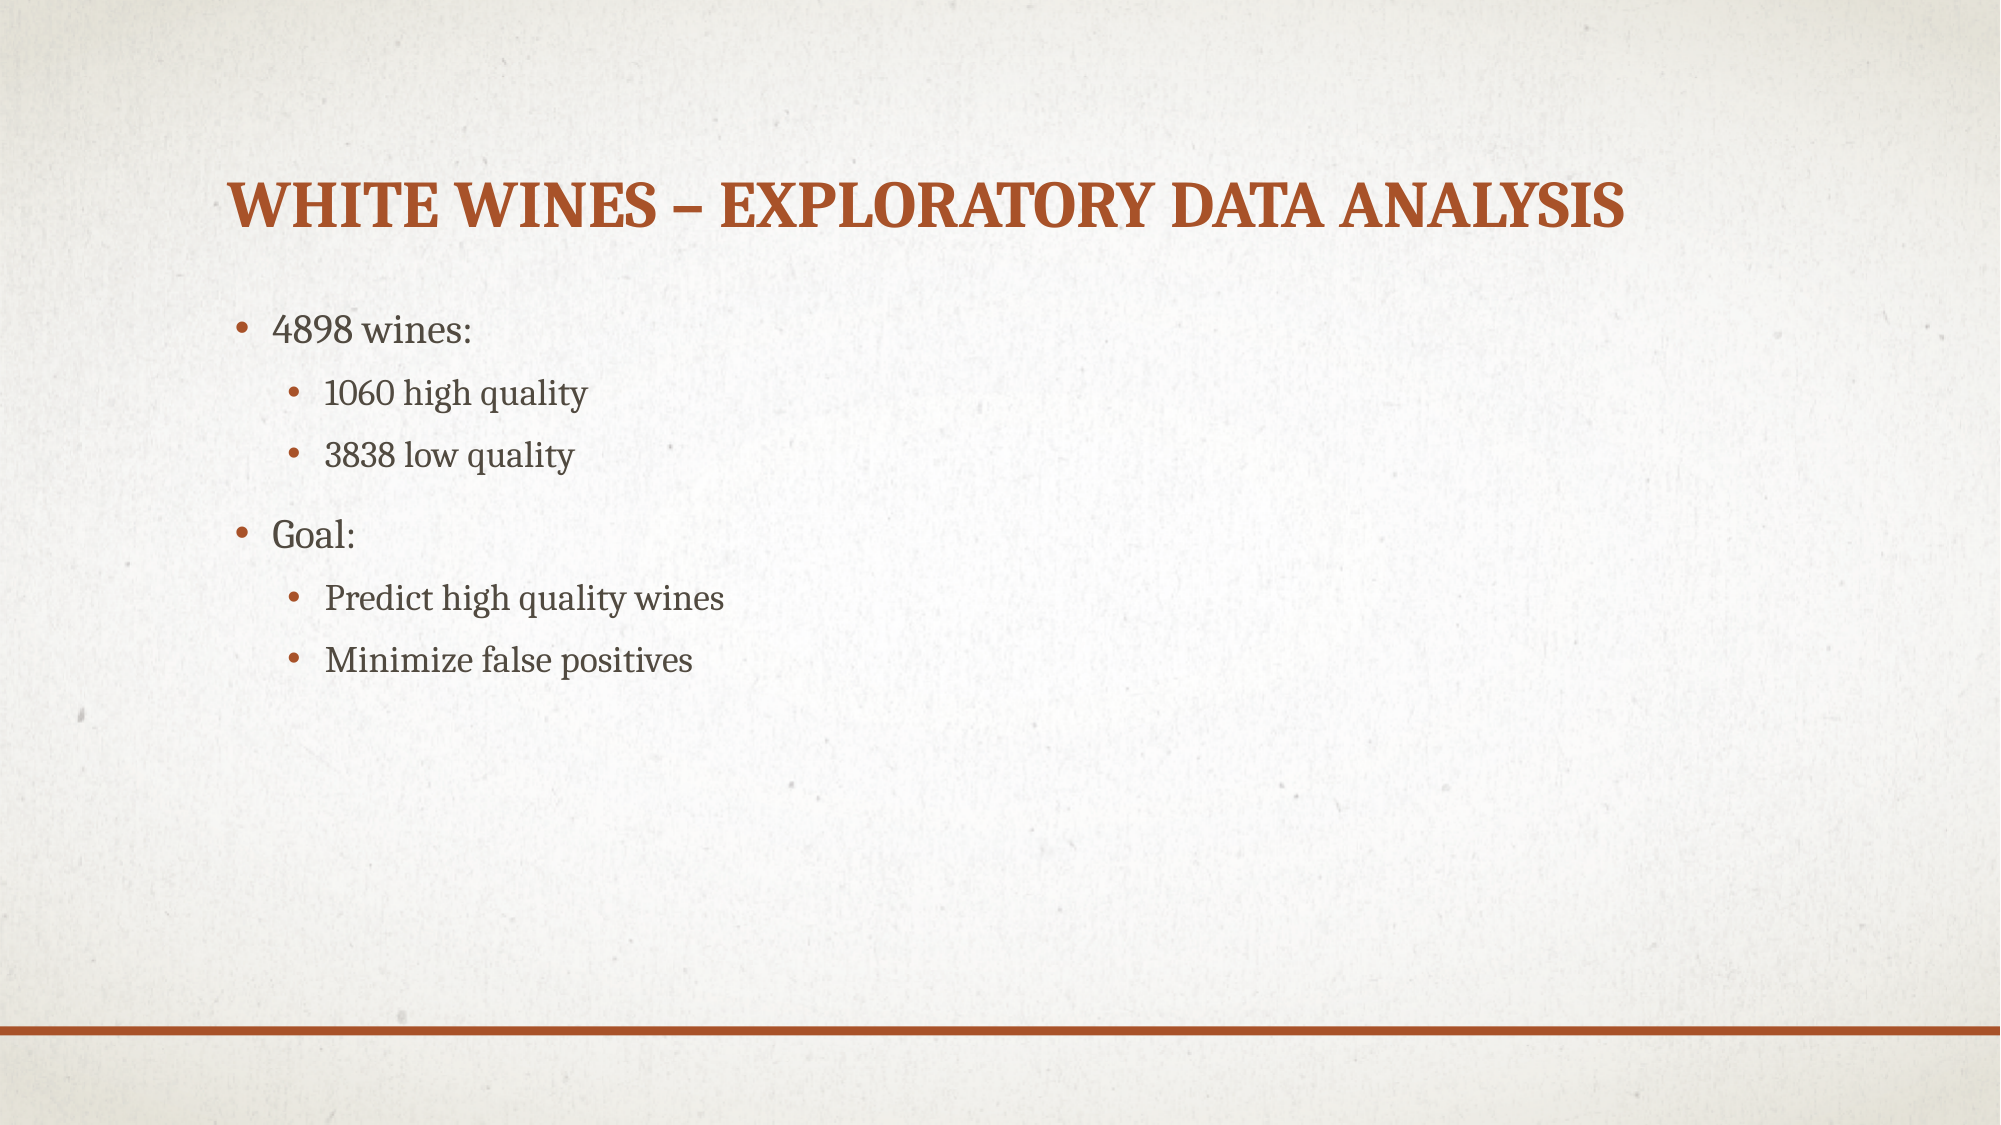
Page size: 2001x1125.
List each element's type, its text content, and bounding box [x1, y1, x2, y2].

title White Wines – Exploratory data Analysis [212, 62, 1788, 250]
picture [0, 0, 2001, 1125]
list 4898 wines: 1060 high quality 3838 low quality Goal: Predict high quality wines Minimize false positives [212, 299, 1788, 975]
